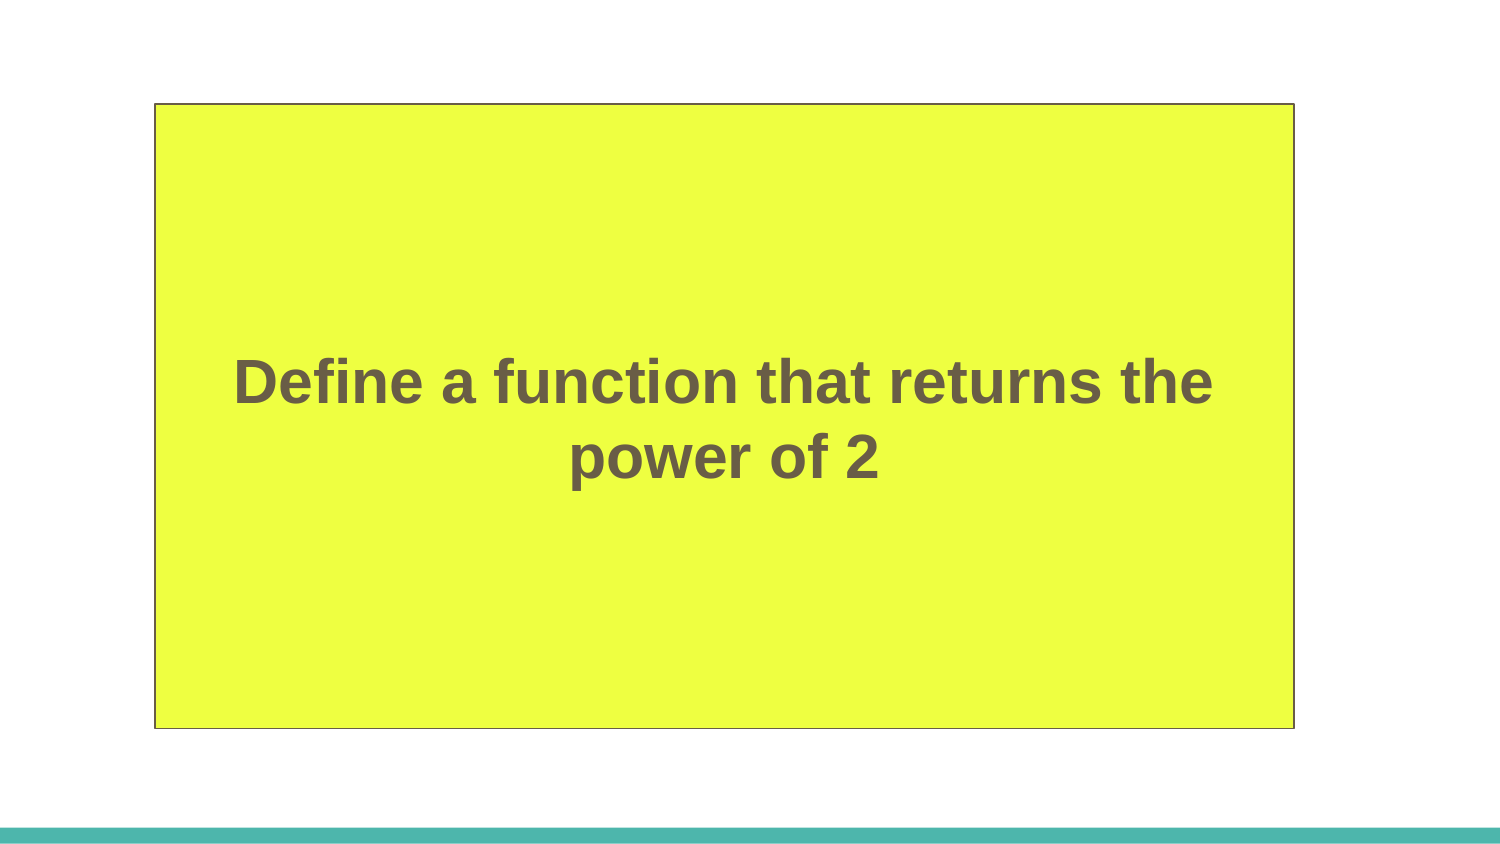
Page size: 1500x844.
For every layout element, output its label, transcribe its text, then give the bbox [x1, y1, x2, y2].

text_box Define a function that returns the power of 2 [154, 104, 1294, 729]
